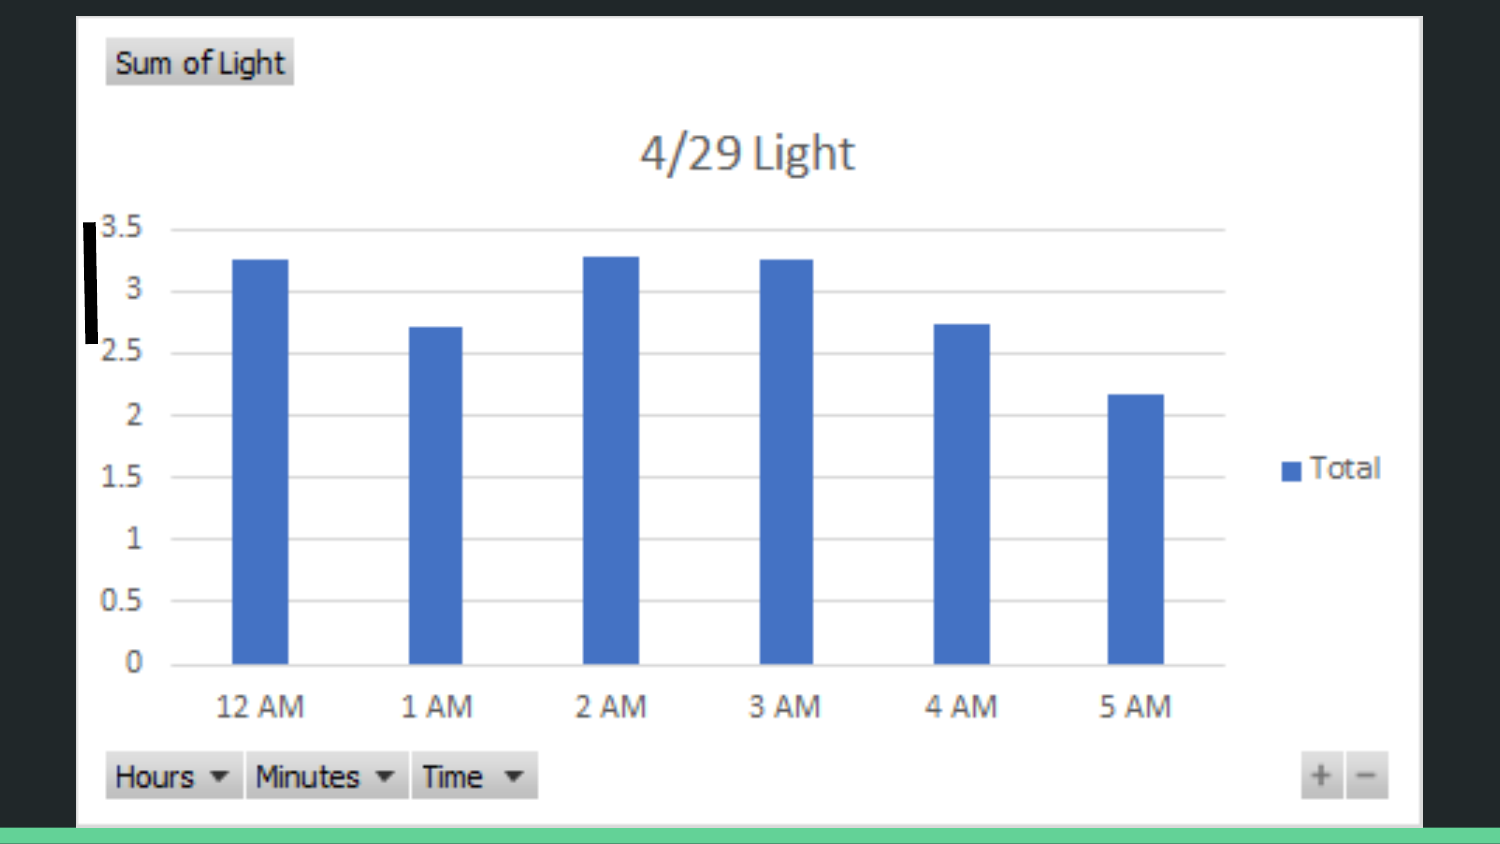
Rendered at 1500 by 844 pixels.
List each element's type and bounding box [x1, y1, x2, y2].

picture [76, 16, 1424, 828]
